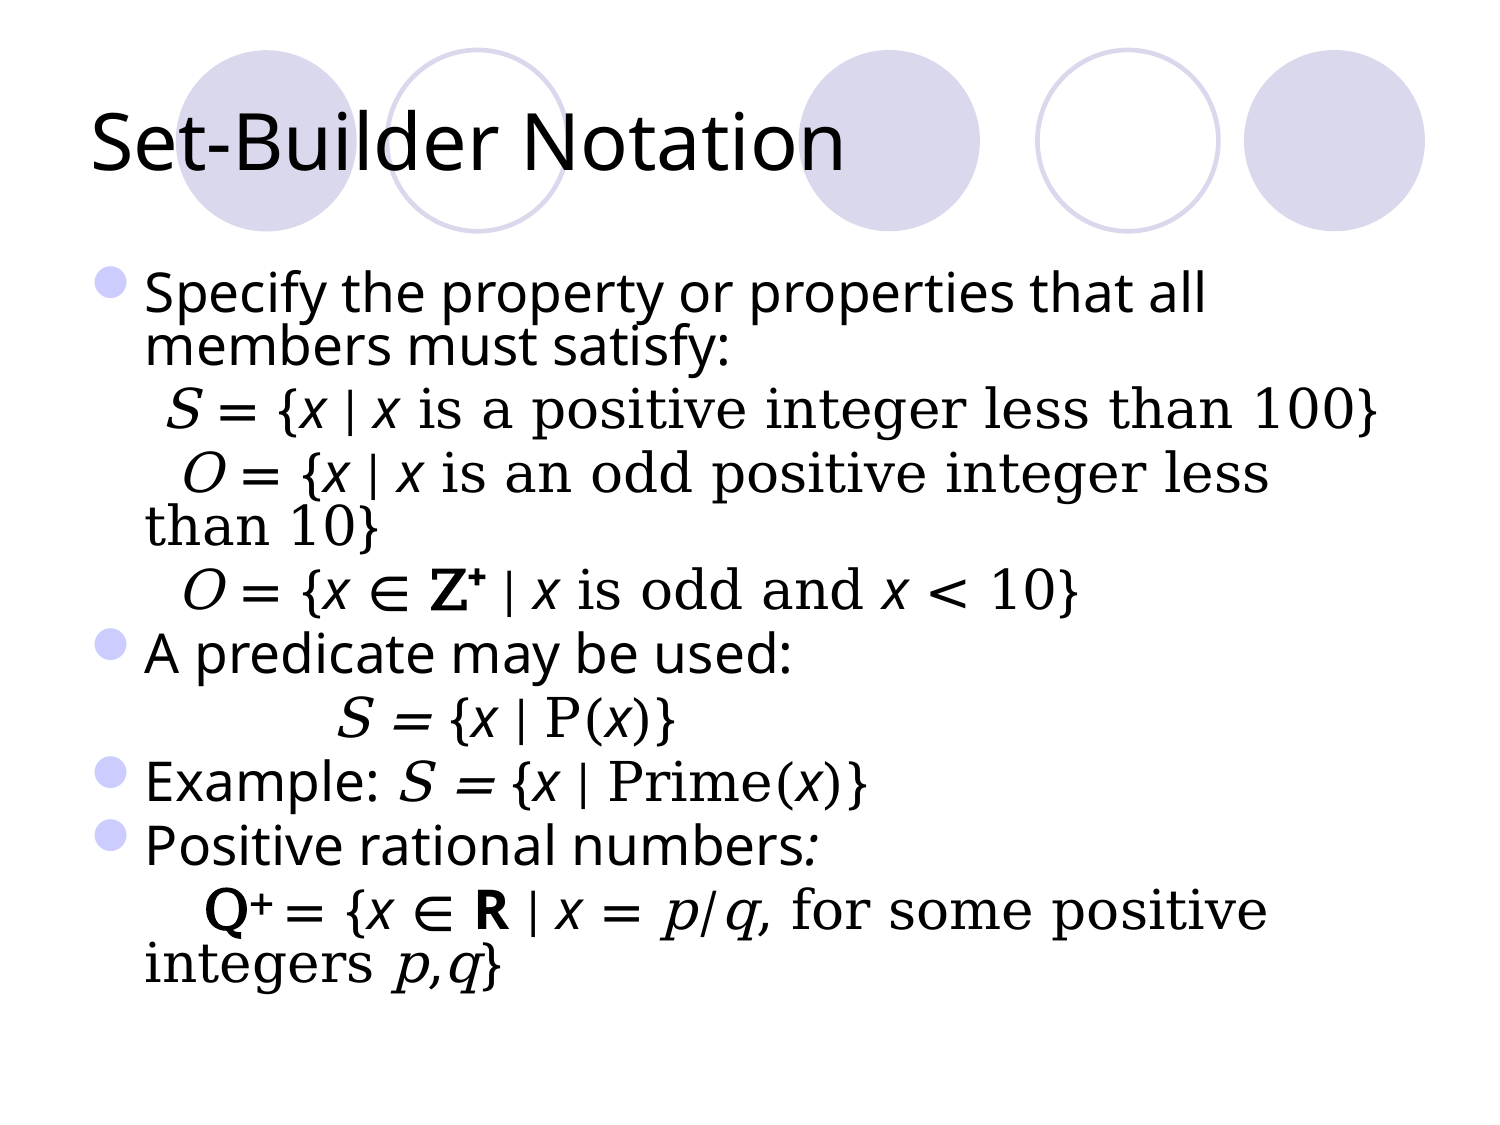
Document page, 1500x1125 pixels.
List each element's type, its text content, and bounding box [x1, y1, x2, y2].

list Specify the property or properties that all members must satisfy: S = {x | x is a positive integer less than 100} O = {x | x is an odd positive integer less than 10} O = {x ∈ Z⁺ | x is odd and x < 10} A predicate may be used: S = {x | P(x)} Example: S = {x | Prime(x)} Positive rational numbers: Q+ = {x ∈ R | x = p/q, for some positive integers p,q} [75, 262, 1425, 1006]
title Set-Builder Notation [75, 45, 1425, 233]
